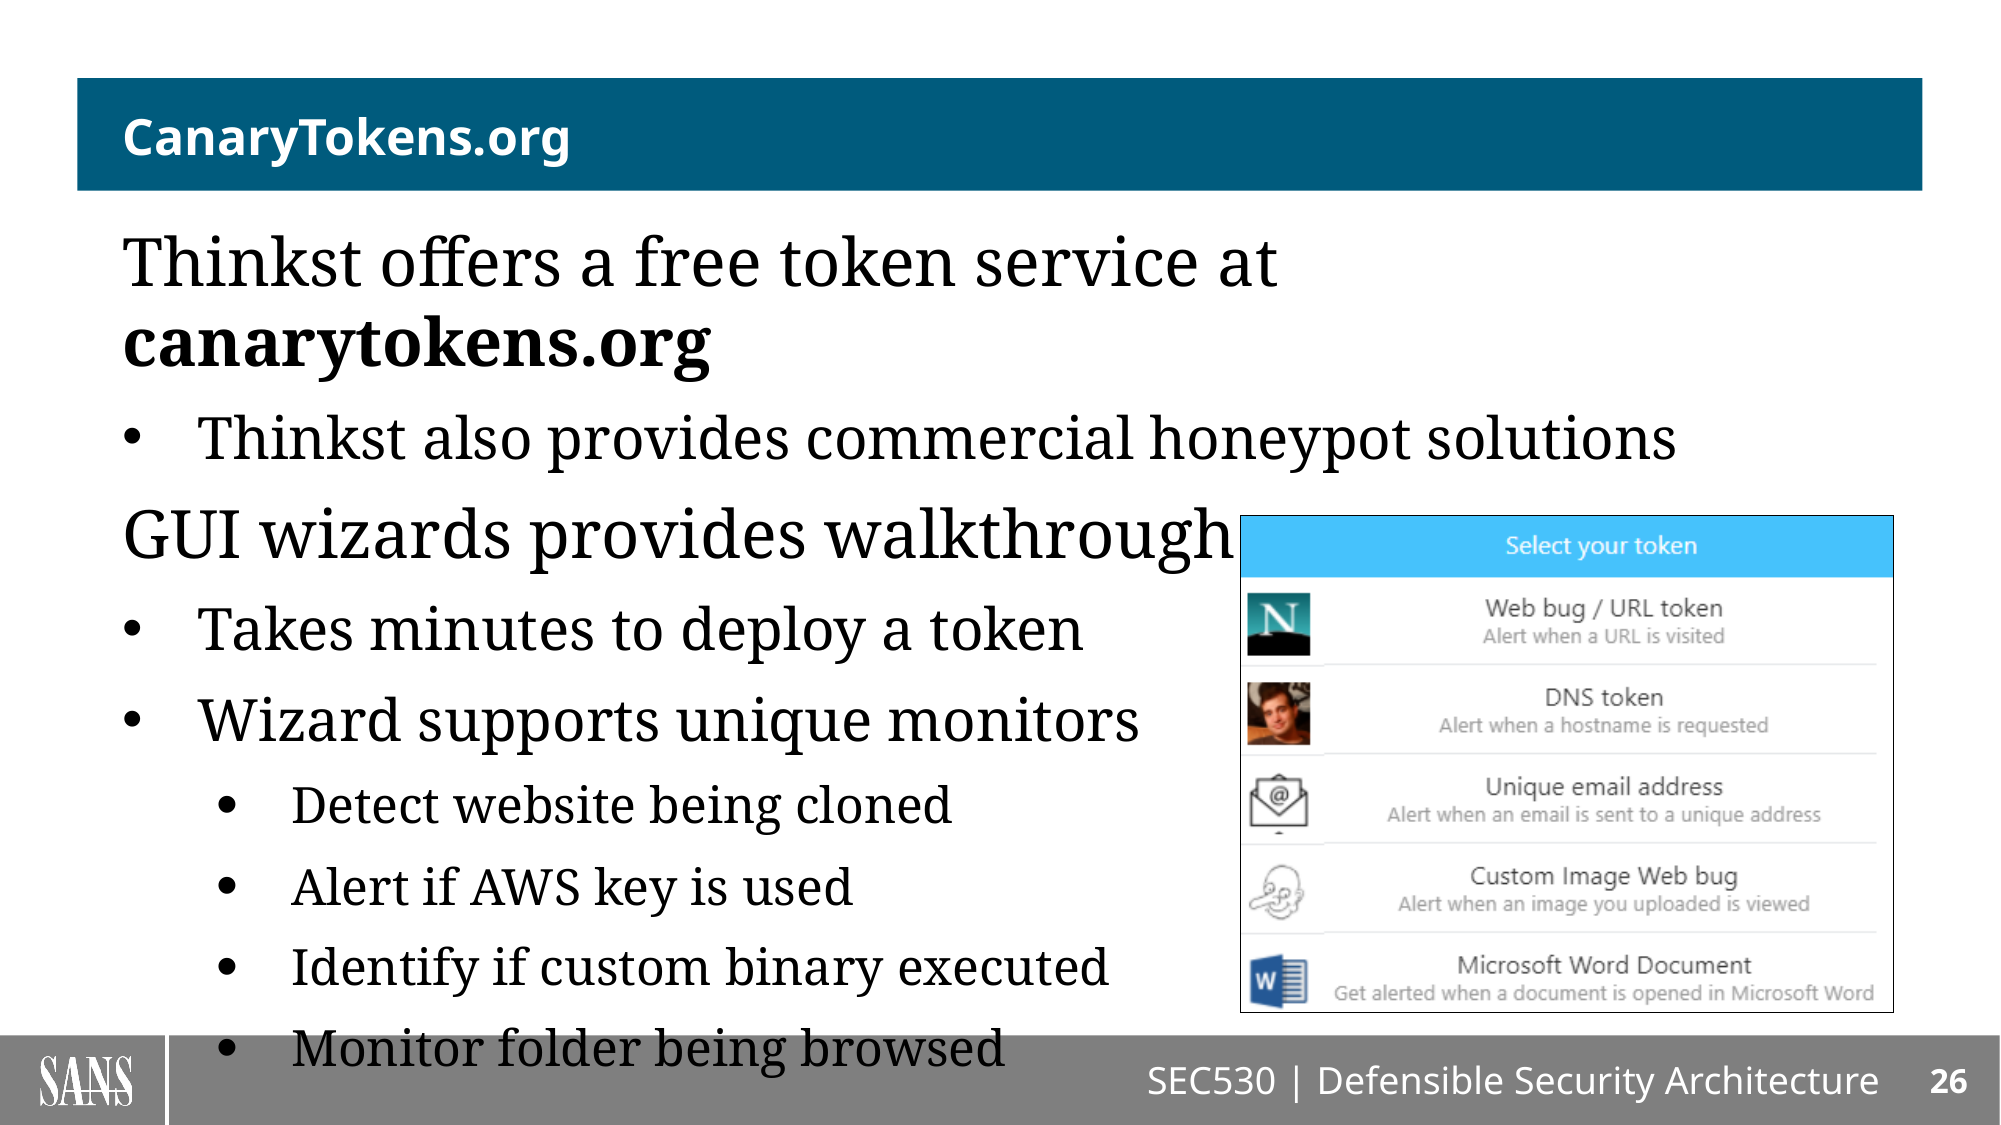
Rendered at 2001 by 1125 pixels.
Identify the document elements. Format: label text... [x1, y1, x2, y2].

list Thinkst offers a free token service at canarytokens.org Thinkst also provides commercial honeypot solutions GUI wizards provides walkthrough Takes minutes to deploy a token Wizard supports unique monitors Detect website being cloned Alert if AWS key is used Identify if custom binary executed Monitor folder being browsed [107, 212, 1893, 1013]
picture [1240, 515, 1894, 1013]
title CanaryTokens.org [107, 78, 1893, 191]
